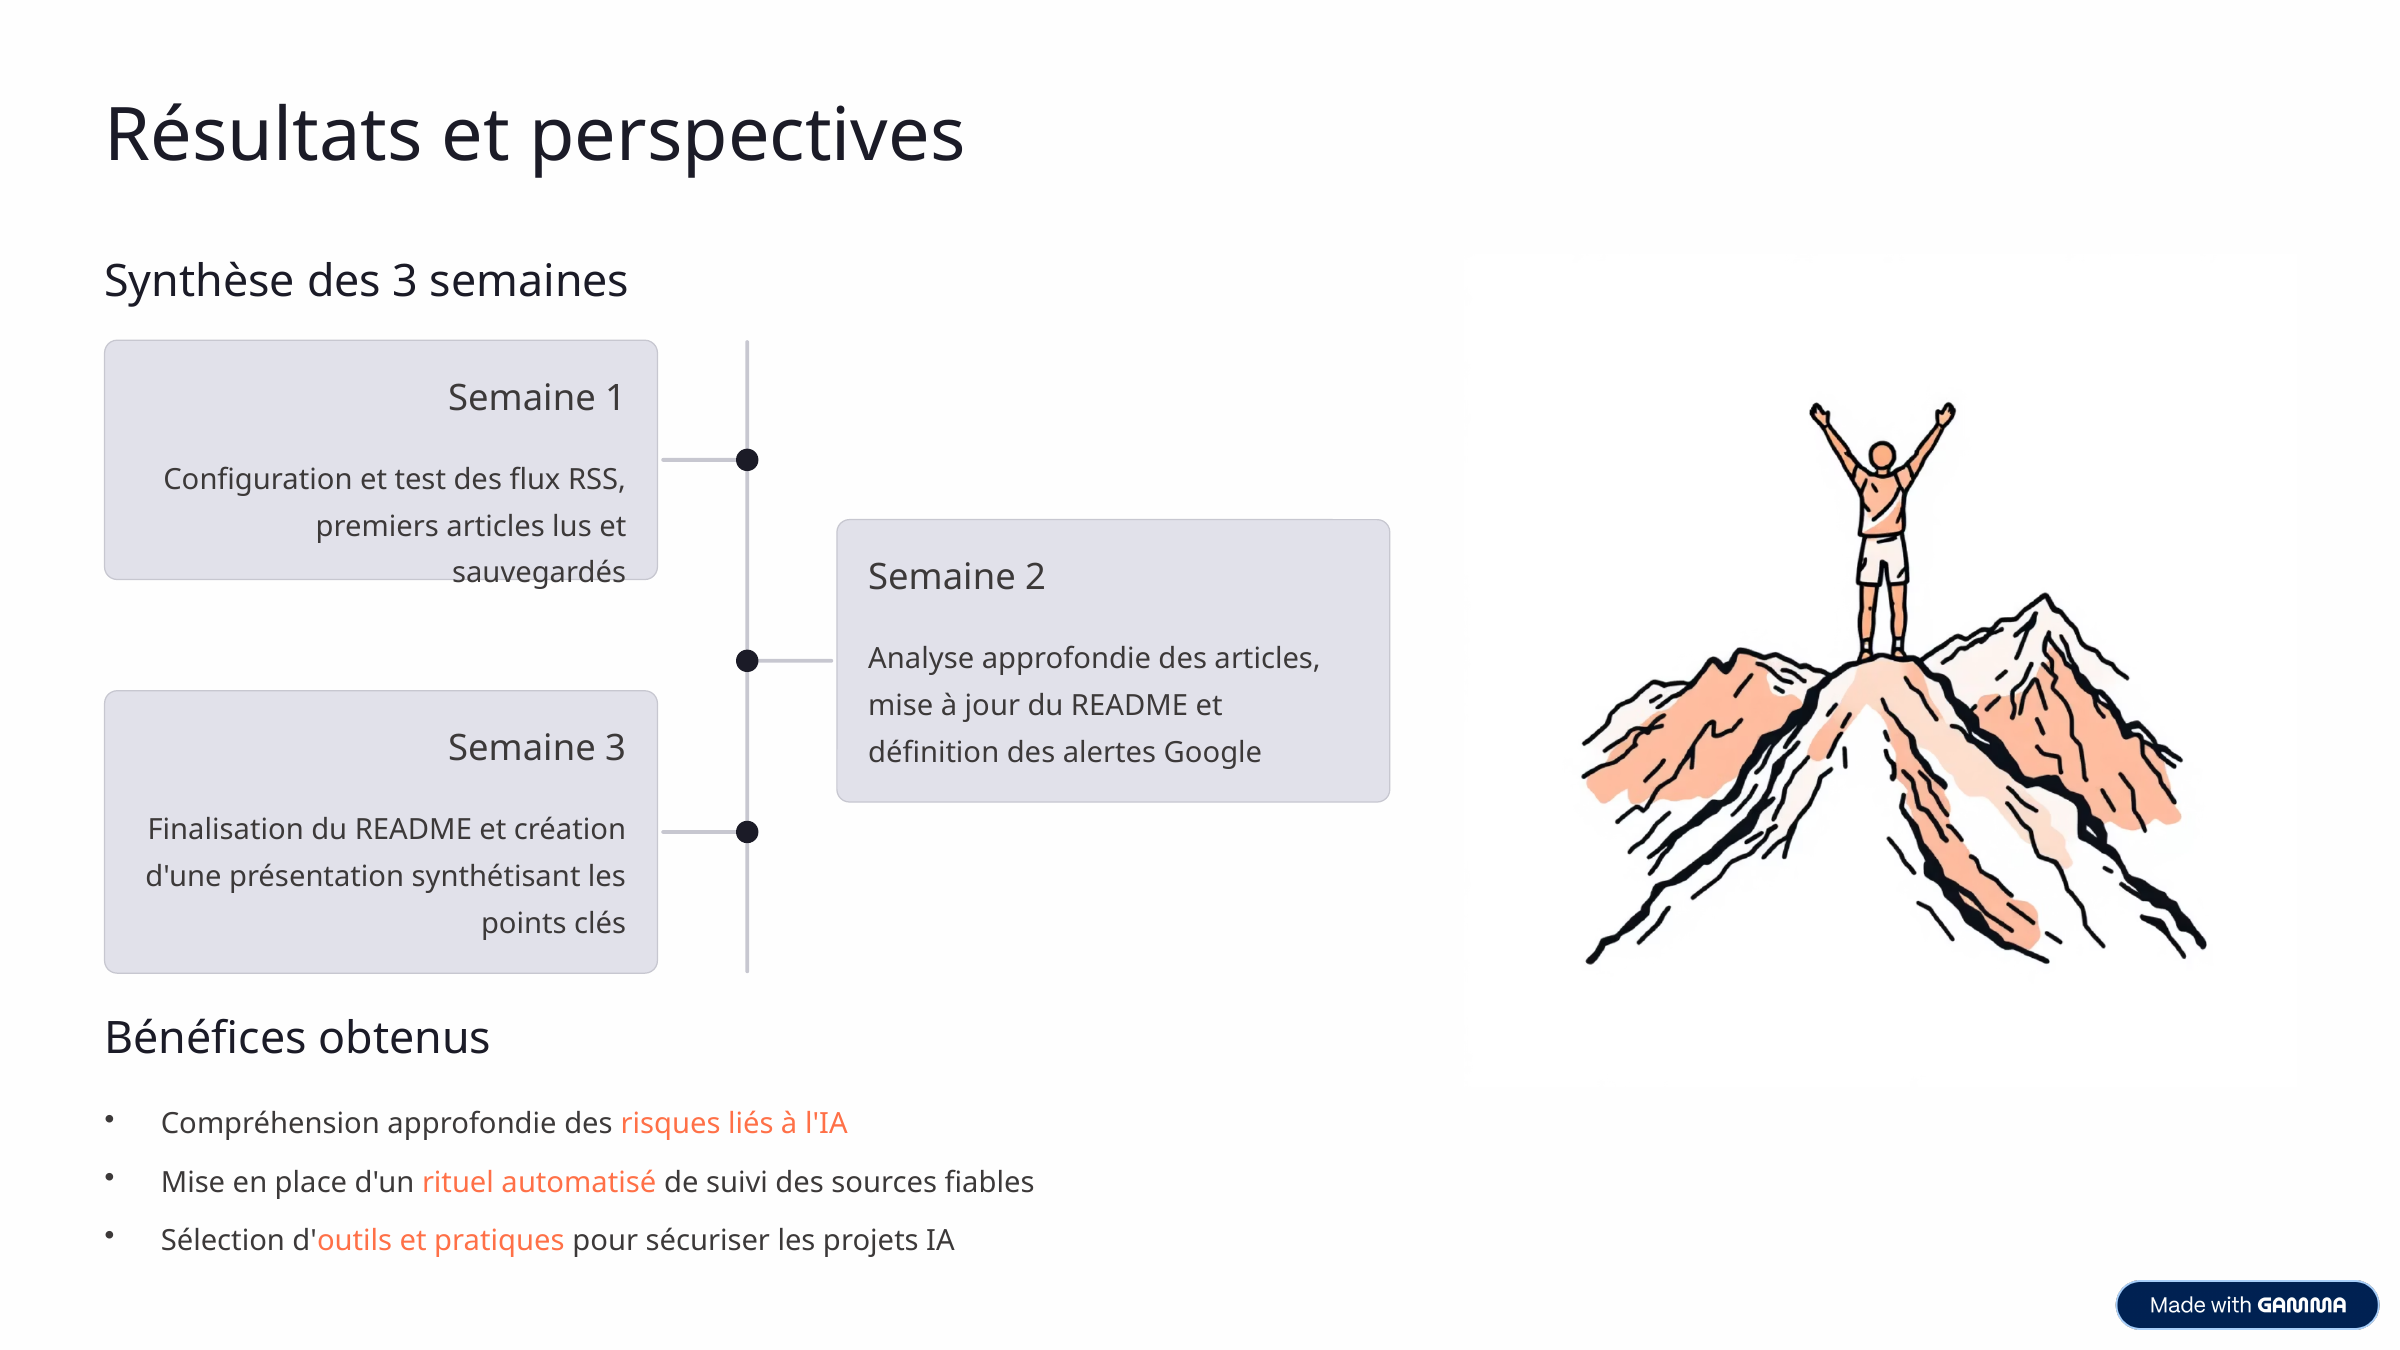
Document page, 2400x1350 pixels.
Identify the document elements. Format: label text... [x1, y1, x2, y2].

text_box Sélection d'outils et pratiques pour sécuriser les projets IA [104, 1209, 1390, 1258]
text_box Finalisation du README et création d'une présentation synthétisant les points clés [135, 798, 627, 942]
text_box Résultats et perspectives [104, 82, 974, 176]
picture [1464, 254, 2297, 1087]
text_box [661, 457, 736, 462]
text_box [759, 658, 834, 663]
text_box [736, 649, 759, 673]
text_box [661, 830, 736, 834]
text_box [836, 519, 1390, 803]
text_box Bénéfices obtenus [104, 1006, 554, 1063]
picture [2106, 1271, 2389, 1339]
text_box Mise en place d'un rituel automatisé de suivi des sources fiables [104, 1151, 1390, 1199]
text_box Semaine 2 [868, 550, 1242, 598]
text_box [104, 340, 658, 580]
text_box Synthèse des 3 semaines [104, 250, 629, 307]
text_box [736, 448, 759, 472]
text_box Configuration et test des flux RSS, premiers articles lus et sauvegardés [135, 447, 627, 544]
text_box Semaine 3 [252, 721, 627, 769]
text_box [104, 690, 658, 974]
text_box [745, 843, 750, 974]
text_box Analyse approfondie des articles, mise à jour du README et définition des alertes Google [868, 627, 1359, 771]
text_box Semaine 1 [252, 371, 627, 419]
text_box Compréhension approfondie des risques liés à l'IA [104, 1092, 1390, 1141]
text_box [745, 471, 750, 649]
text_box [736, 820, 759, 844]
text_box [745, 340, 750, 448]
text_box [745, 672, 750, 820]
